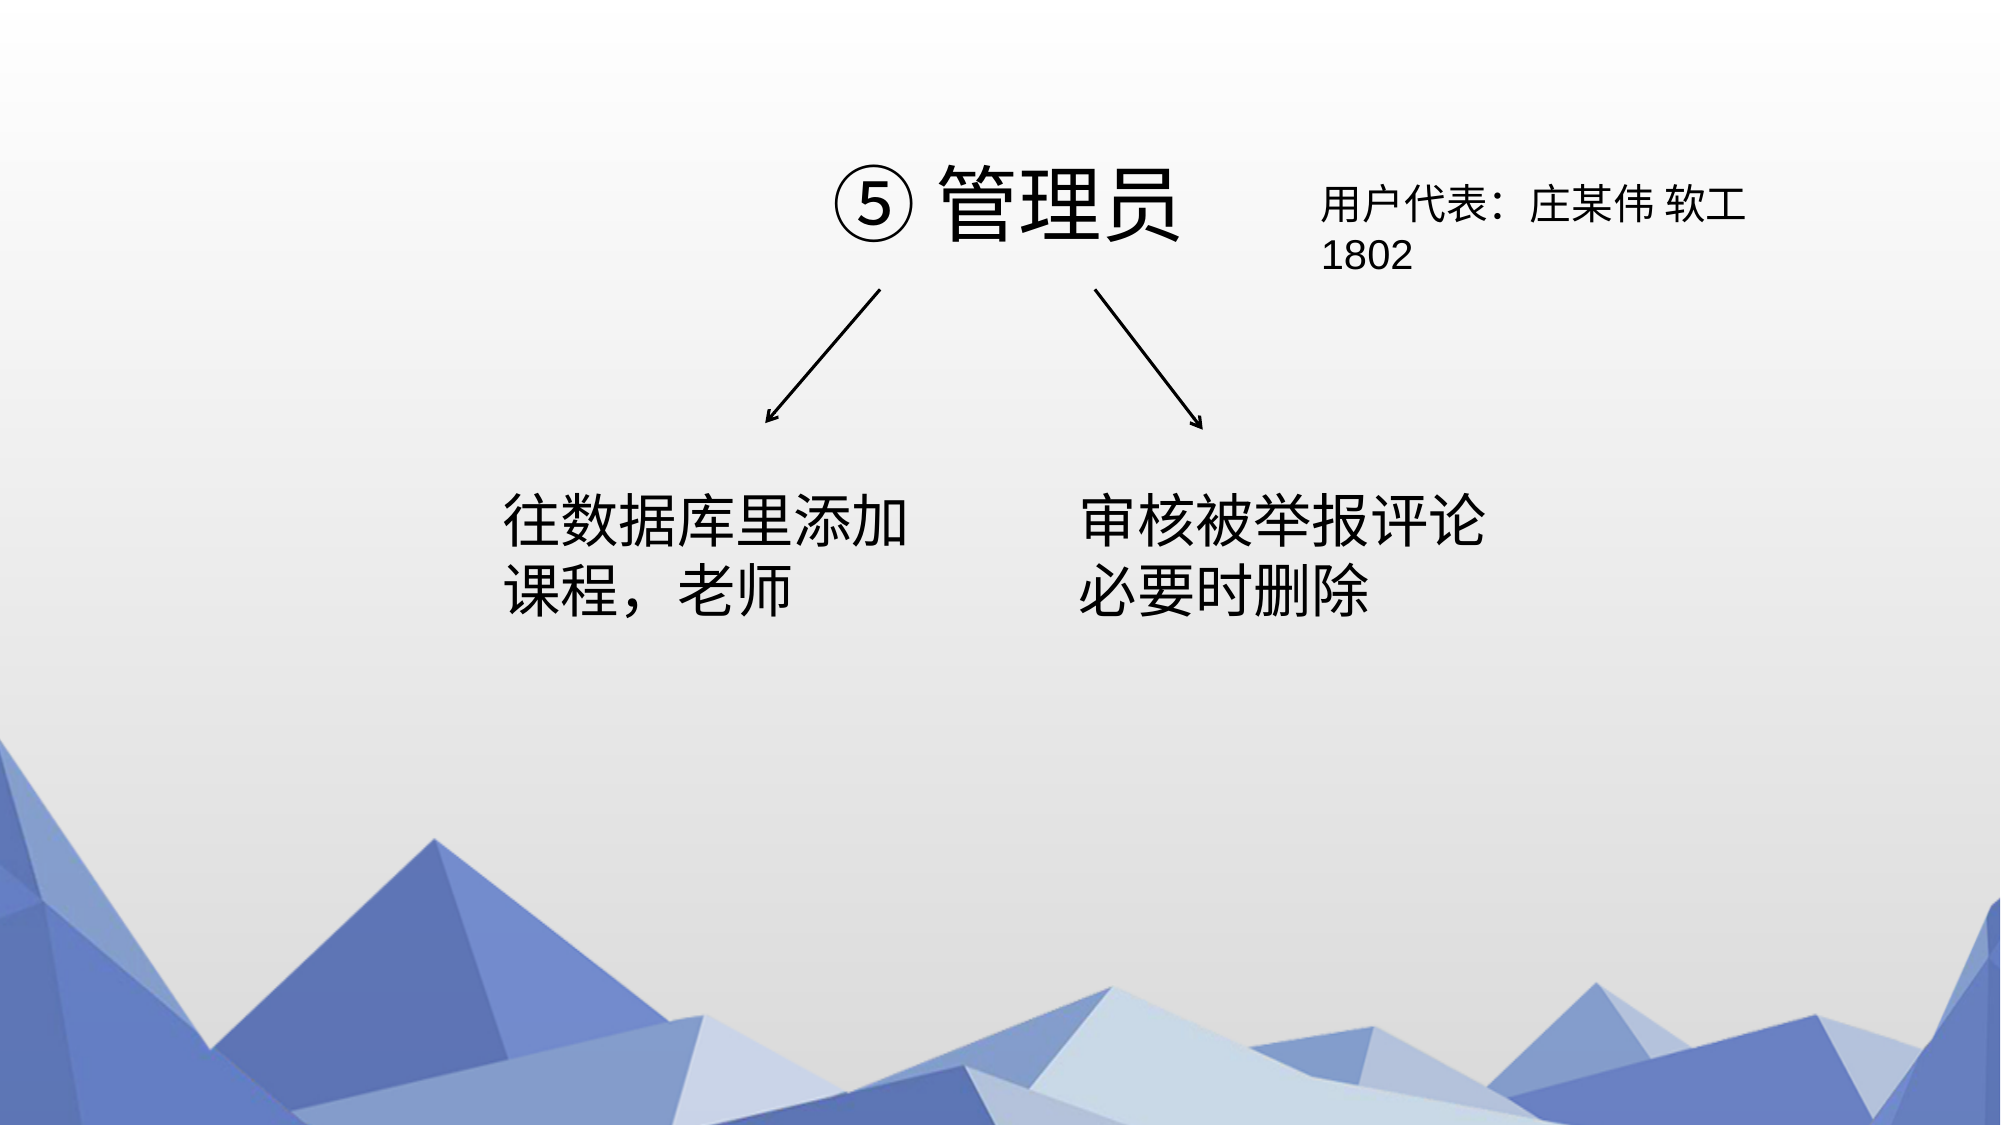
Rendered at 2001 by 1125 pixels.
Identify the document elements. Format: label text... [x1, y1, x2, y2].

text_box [1094, 289, 1203, 430]
text_box 审核被举报评论 必要时删除 [1064, 476, 1502, 632]
picture [0, 708, 2001, 1125]
text_box 用户代表：庄某伟 软工1802 [1306, 170, 1859, 286]
text_box 往数据库里添加 课程，老师 [487, 476, 926, 632]
text_box ⑤管理员 [817, 145, 1200, 260]
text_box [765, 289, 881, 424]
